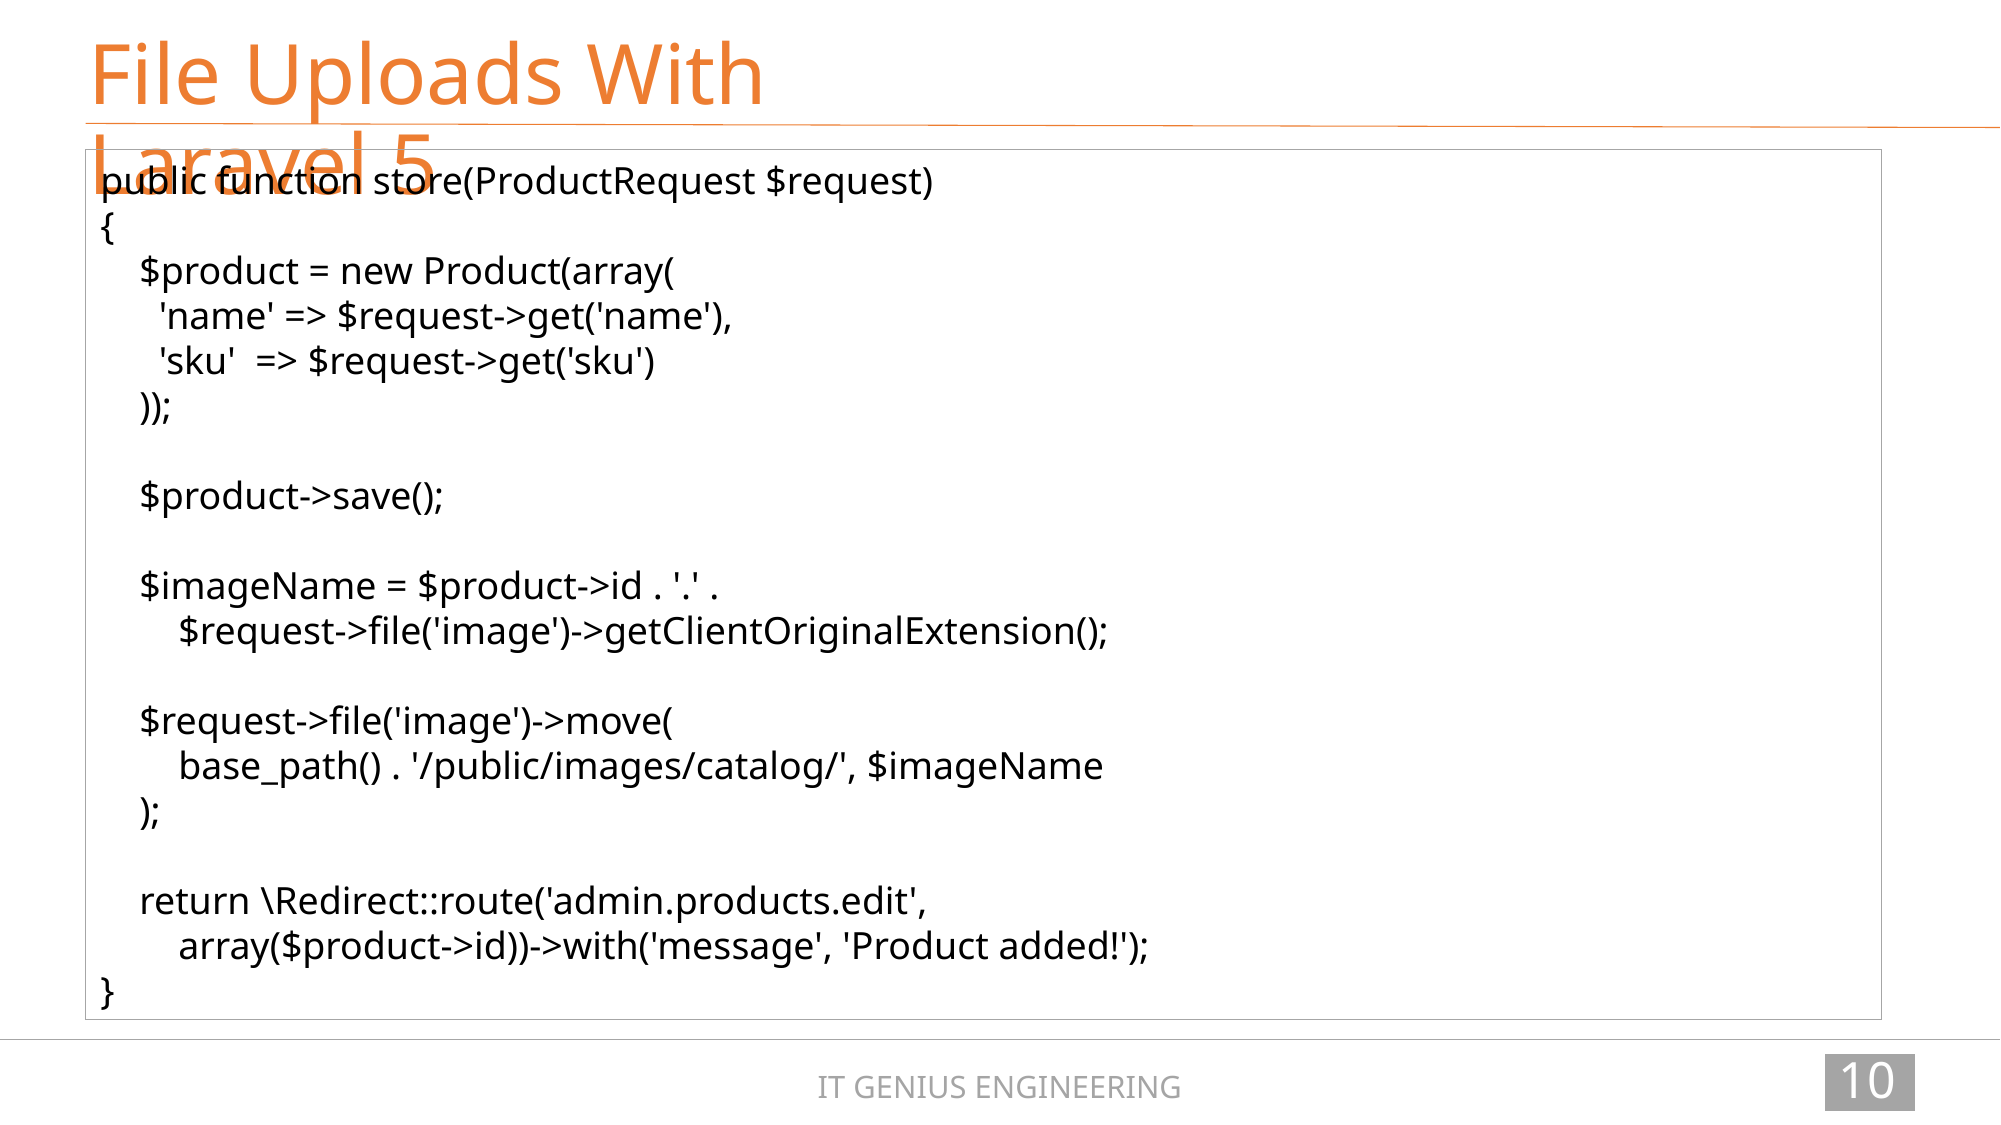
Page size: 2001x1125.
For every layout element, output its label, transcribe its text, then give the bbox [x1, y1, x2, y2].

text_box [85, 123, 2000, 128]
text_box IT GENIUS ENGINEERING [576, 1064, 1424, 1113]
subtitle File Uploads With Laravel 5 [73, 25, 936, 137]
text_box public function store(ProductRequest $request) { $product = new Product(array( 'name' => $request->get('name'), 'sku' => $request->get('sku') )); $product->save(); $imageName = $product->id . '.' . $request->file('image')->getClientOriginalExtension(); $request->file('image')->move( base_path() . '/public/images/catalog/', $imageName ); return \Redirect::route('admin.products.edit', array($product->id))->with('message', 'Product added!'); } [85, 149, 1882, 1020]
slide_number 108 [1822, 1051, 1918, 1114]
